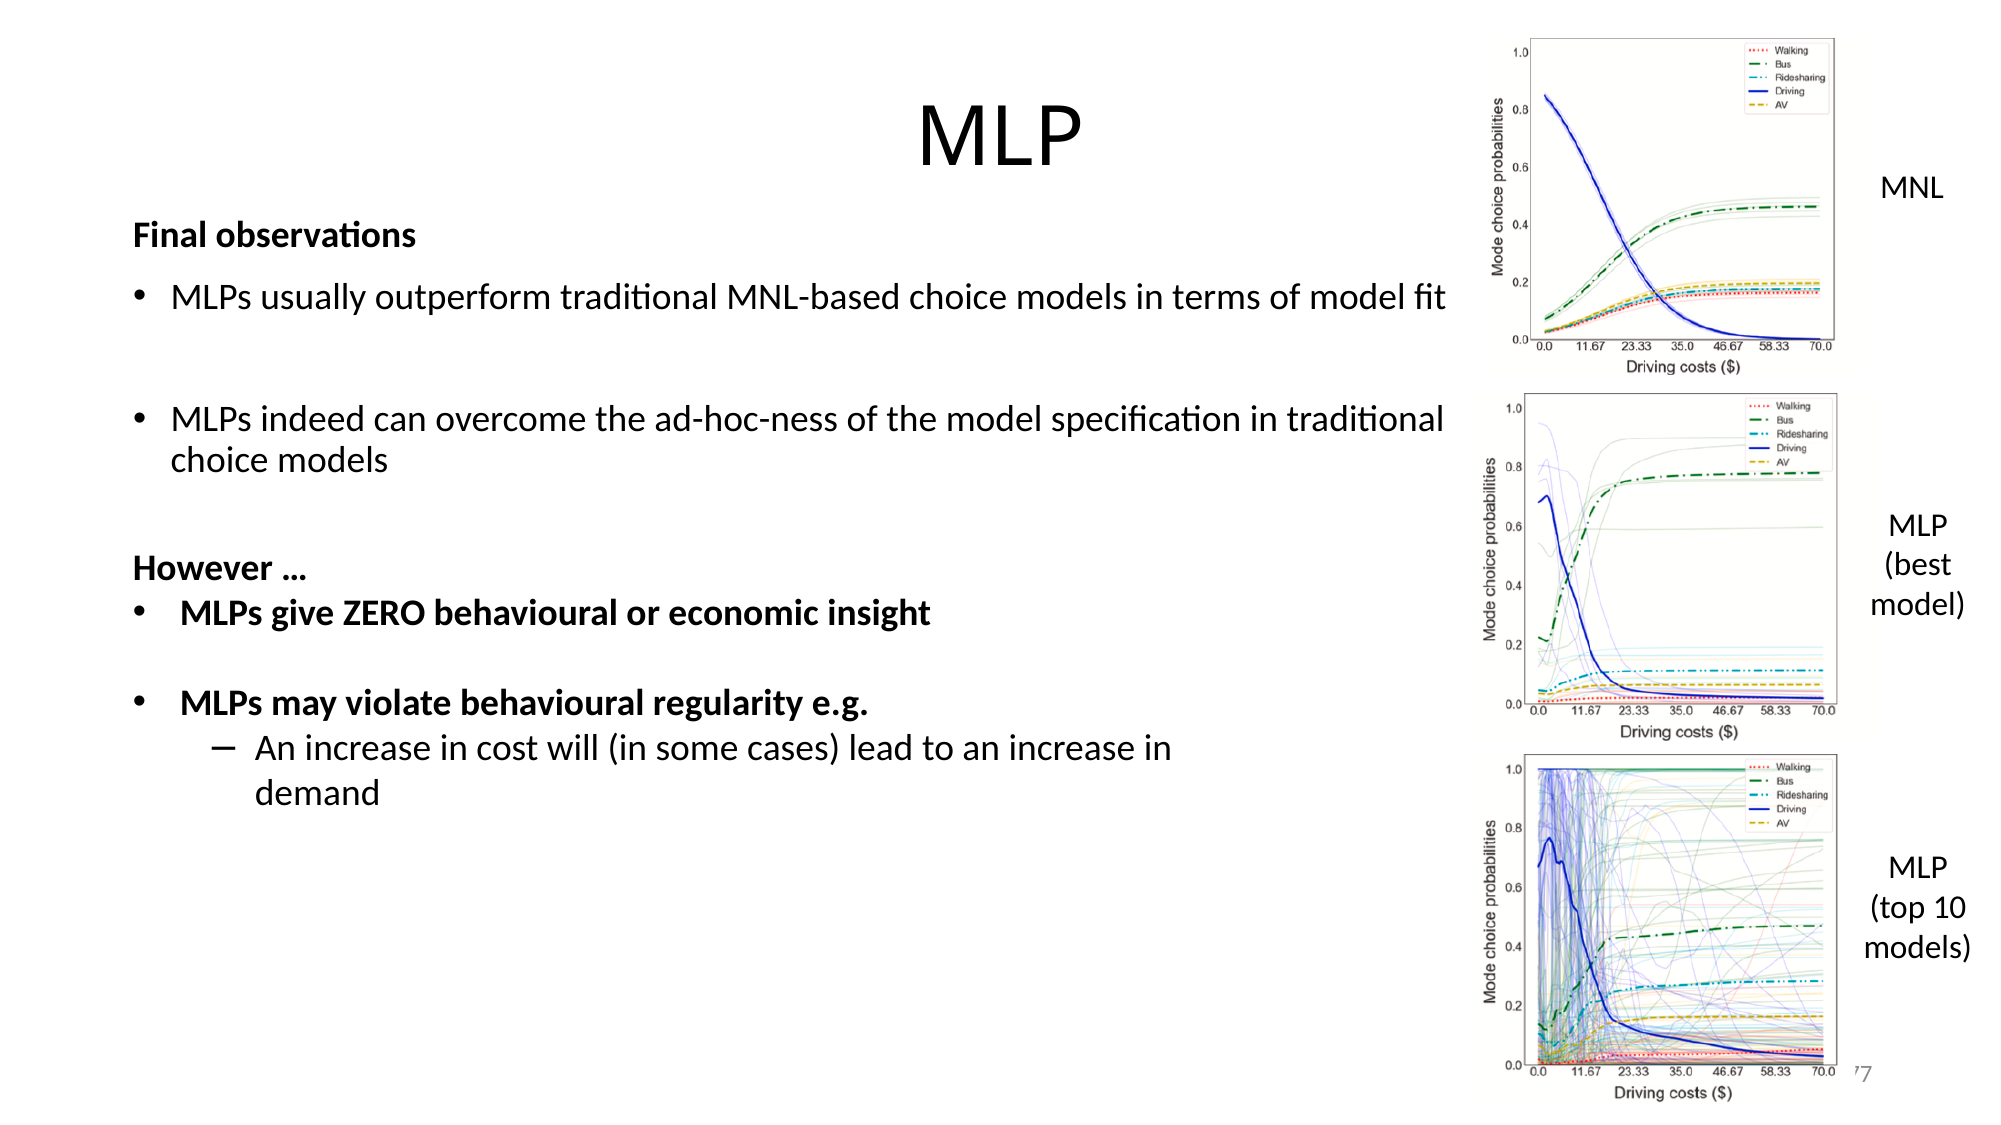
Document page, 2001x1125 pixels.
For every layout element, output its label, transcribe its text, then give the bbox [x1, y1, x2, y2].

list Final observations MLPs usually outperform traditional MNL-based choice models in terms of model fit MLPs indeed can overcome the ad-hoc-ness of the model specification in traditional choice models [118, 208, 1467, 468]
text_box However … MLPs give ZERO behavioural or economic insight MLPs may violate behavioural regularity e.g. An increase in cost will (in some cases) lead to an increase in demand [118, 535, 1199, 830]
text_box [111, 322, 908, 897]
title MLP [324, 45, 1467, 233]
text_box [1467, 31, 1993, 1106]
